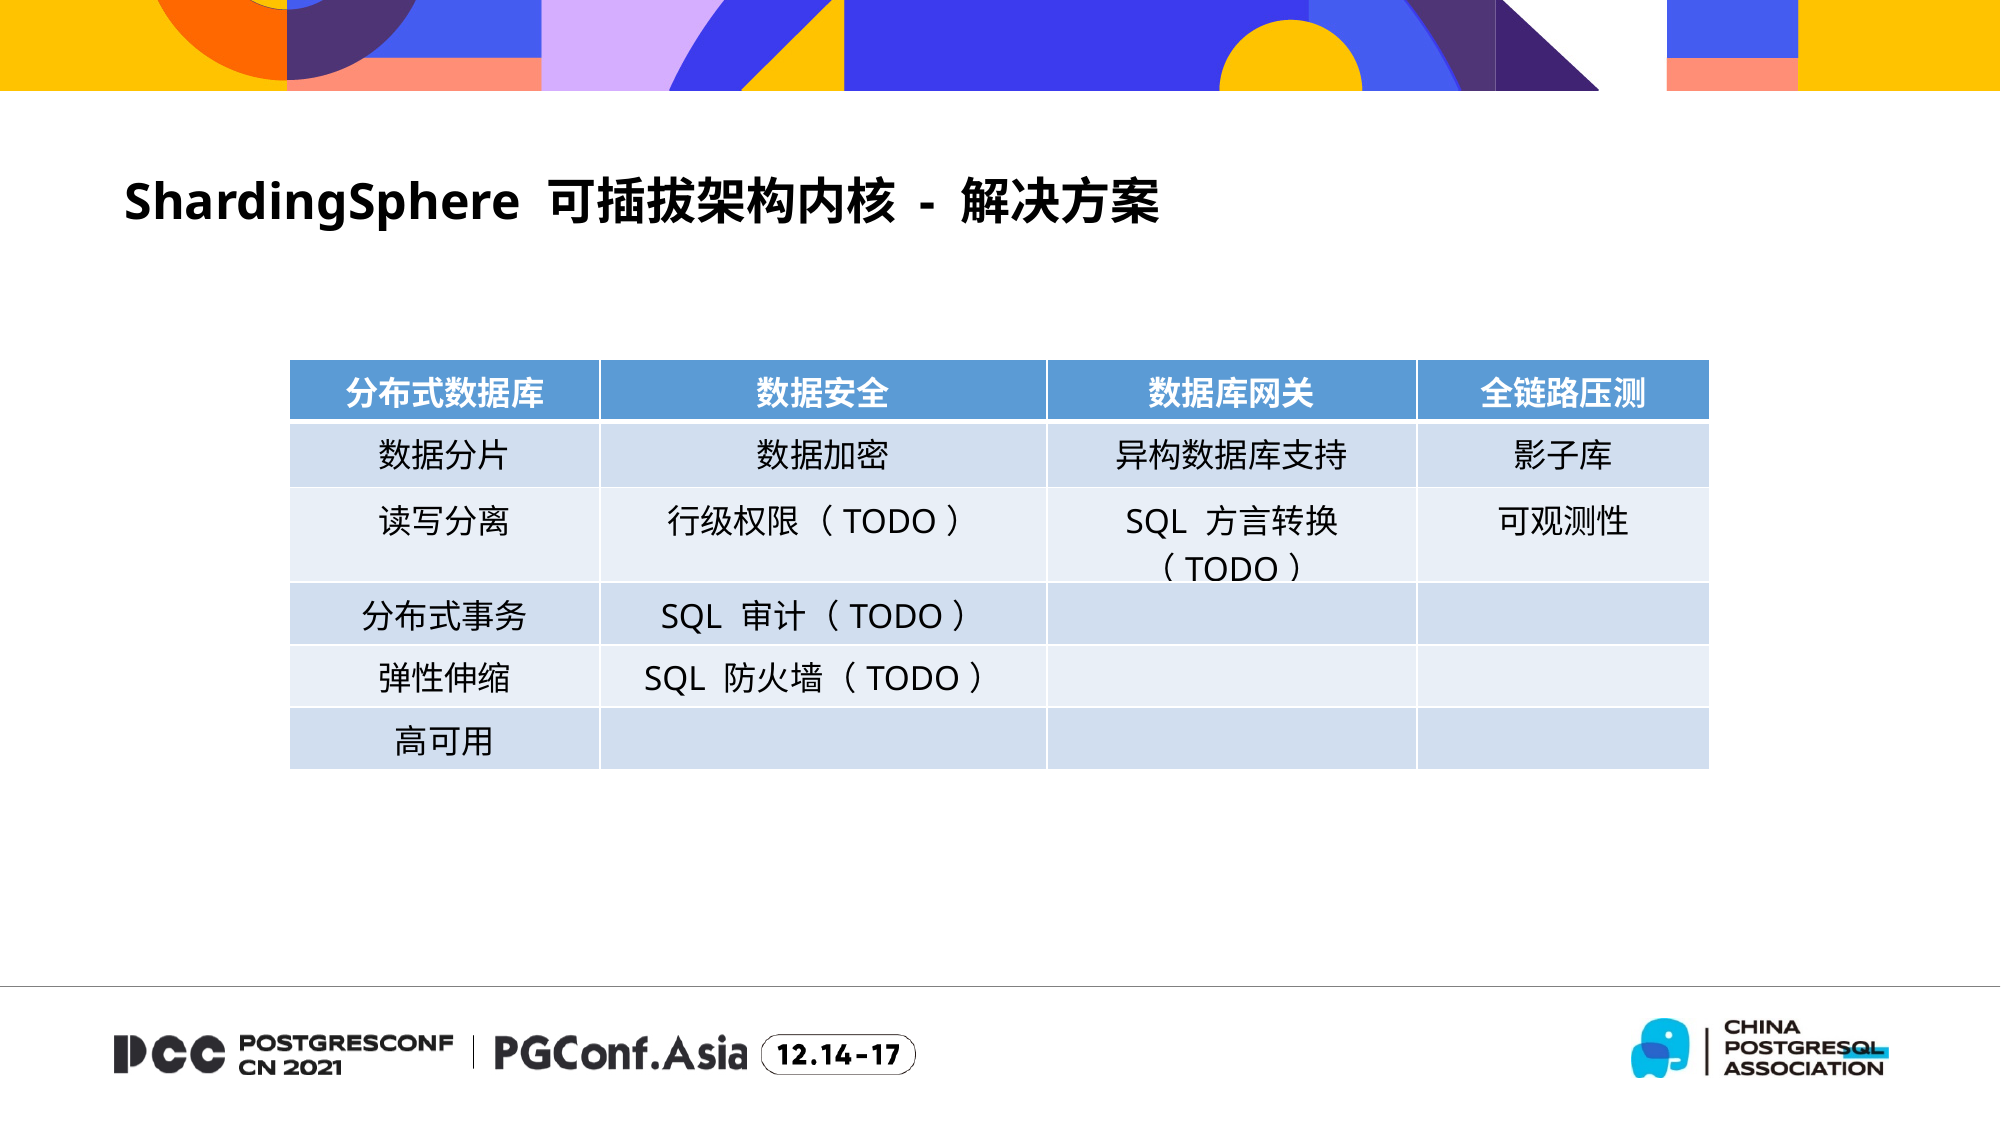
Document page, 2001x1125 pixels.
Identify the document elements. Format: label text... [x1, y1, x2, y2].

table_header 数据库网关 [1048, 360, 1416, 419]
table_cell SQL 防火墙（TODO） [601, 646, 1046, 706]
table_cell 数据分片 [290, 424, 599, 487]
table_cell 弹性伸缩 [290, 646, 599, 706]
table_cell [1048, 708, 1416, 769]
table_cell SQL 方言转换（TODO） [1048, 488, 1416, 581]
text_box ShardingSphere 可插拔架构内核 - 解决方案 [109, 150, 1890, 237]
picture [758, 1028, 918, 1078]
table_cell 行级权限（TODO） [601, 488, 1046, 581]
table_cell [1048, 646, 1416, 706]
table_header 全链路压测 [1418, 360, 1709, 419]
picture [113, 1034, 747, 1075]
table_cell [1418, 708, 1709, 769]
table_cell SQL 审计（TODO） [601, 583, 1046, 644]
table_header 数据安全 [601, 360, 1046, 419]
table_cell 读写分离 [290, 488, 599, 581]
table_cell [1418, 646, 1709, 706]
table_cell 高可用 [290, 708, 599, 769]
table_cell 数据加密 [601, 424, 1046, 487]
picture [1631, 1063, 1638, 1078]
table_cell [1048, 583, 1416, 644]
picture [0, 0, 2000, 91]
table_cell 可观测性 [1418, 488, 1709, 581]
picture [1665, 1032, 1672, 1038]
table_header 分布式数据库 [290, 360, 599, 419]
table_cell [601, 708, 1046, 769]
table_cell [1418, 583, 1709, 644]
picture [1641, 1074, 1657, 1078]
table_cell 影子库 [1418, 424, 1709, 487]
table_cell 分布式事务 [290, 583, 599, 644]
table_cell 异构数据库支持 [1048, 424, 1416, 487]
picture [1631, 1018, 1889, 1078]
